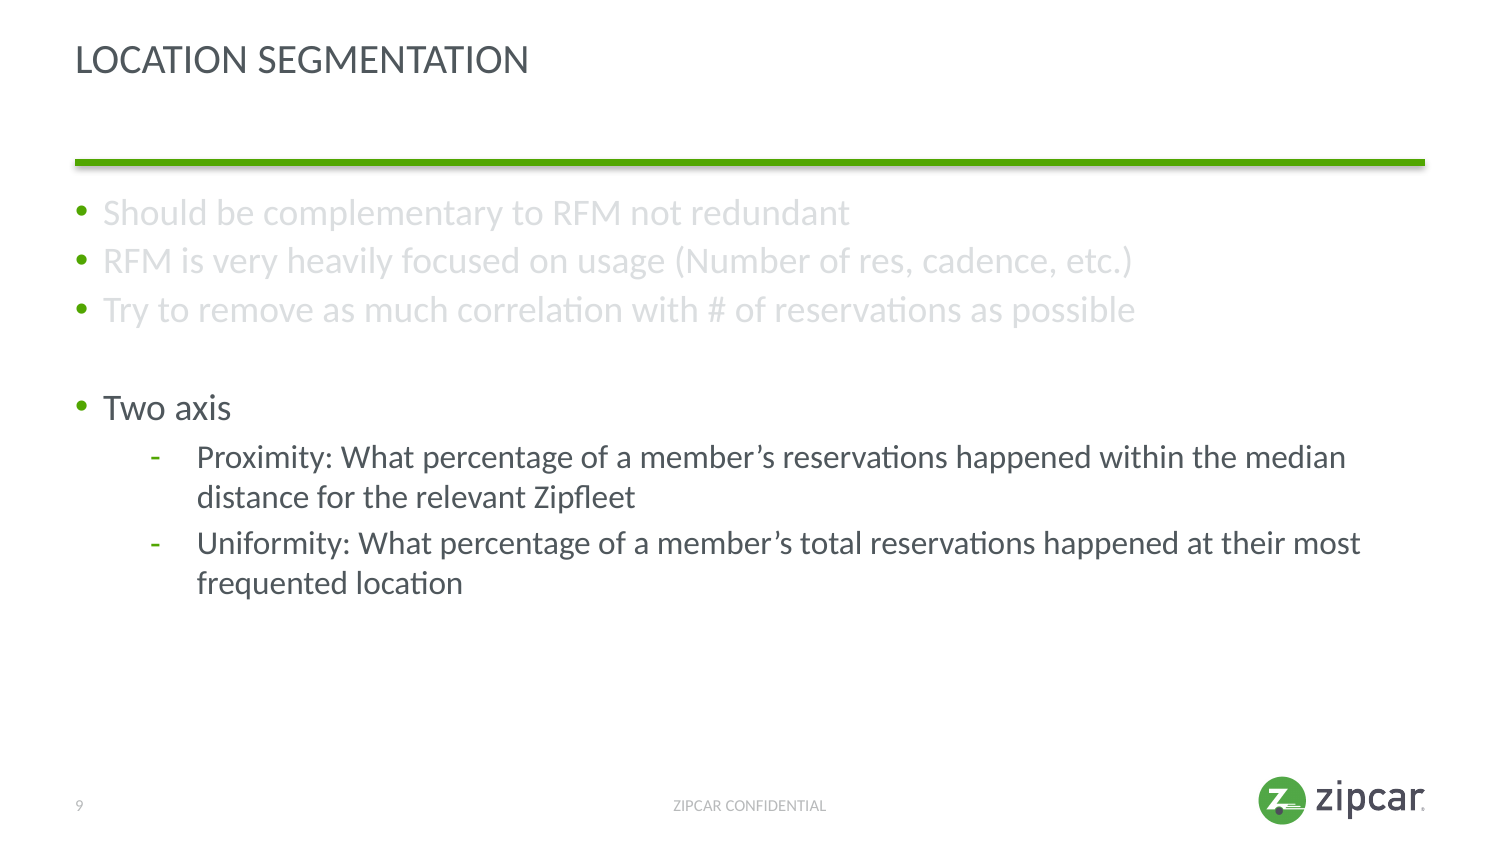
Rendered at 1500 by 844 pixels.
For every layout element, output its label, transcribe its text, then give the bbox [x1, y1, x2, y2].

footer ZIPCAR CONFIDENTIAL [512, 782, 988, 828]
slide_number 9 [75, 782, 425, 828]
title Location segmentation [75, 33, 1425, 84]
list Should be complementary to RFM not redundant RFM is very heavily focused on usage (Number of res, cadence, etc.) Try to remove as much correlation with # of reservations as possible Two axis Proximity: What percentage of a member’s reservations happened within the median distance for the relevant Zipfleet Uniformity: What percentage of a member’s total reservations happened at their most frequented location [75, 162, 1425, 733]
picture [1256, 774, 1425, 827]
